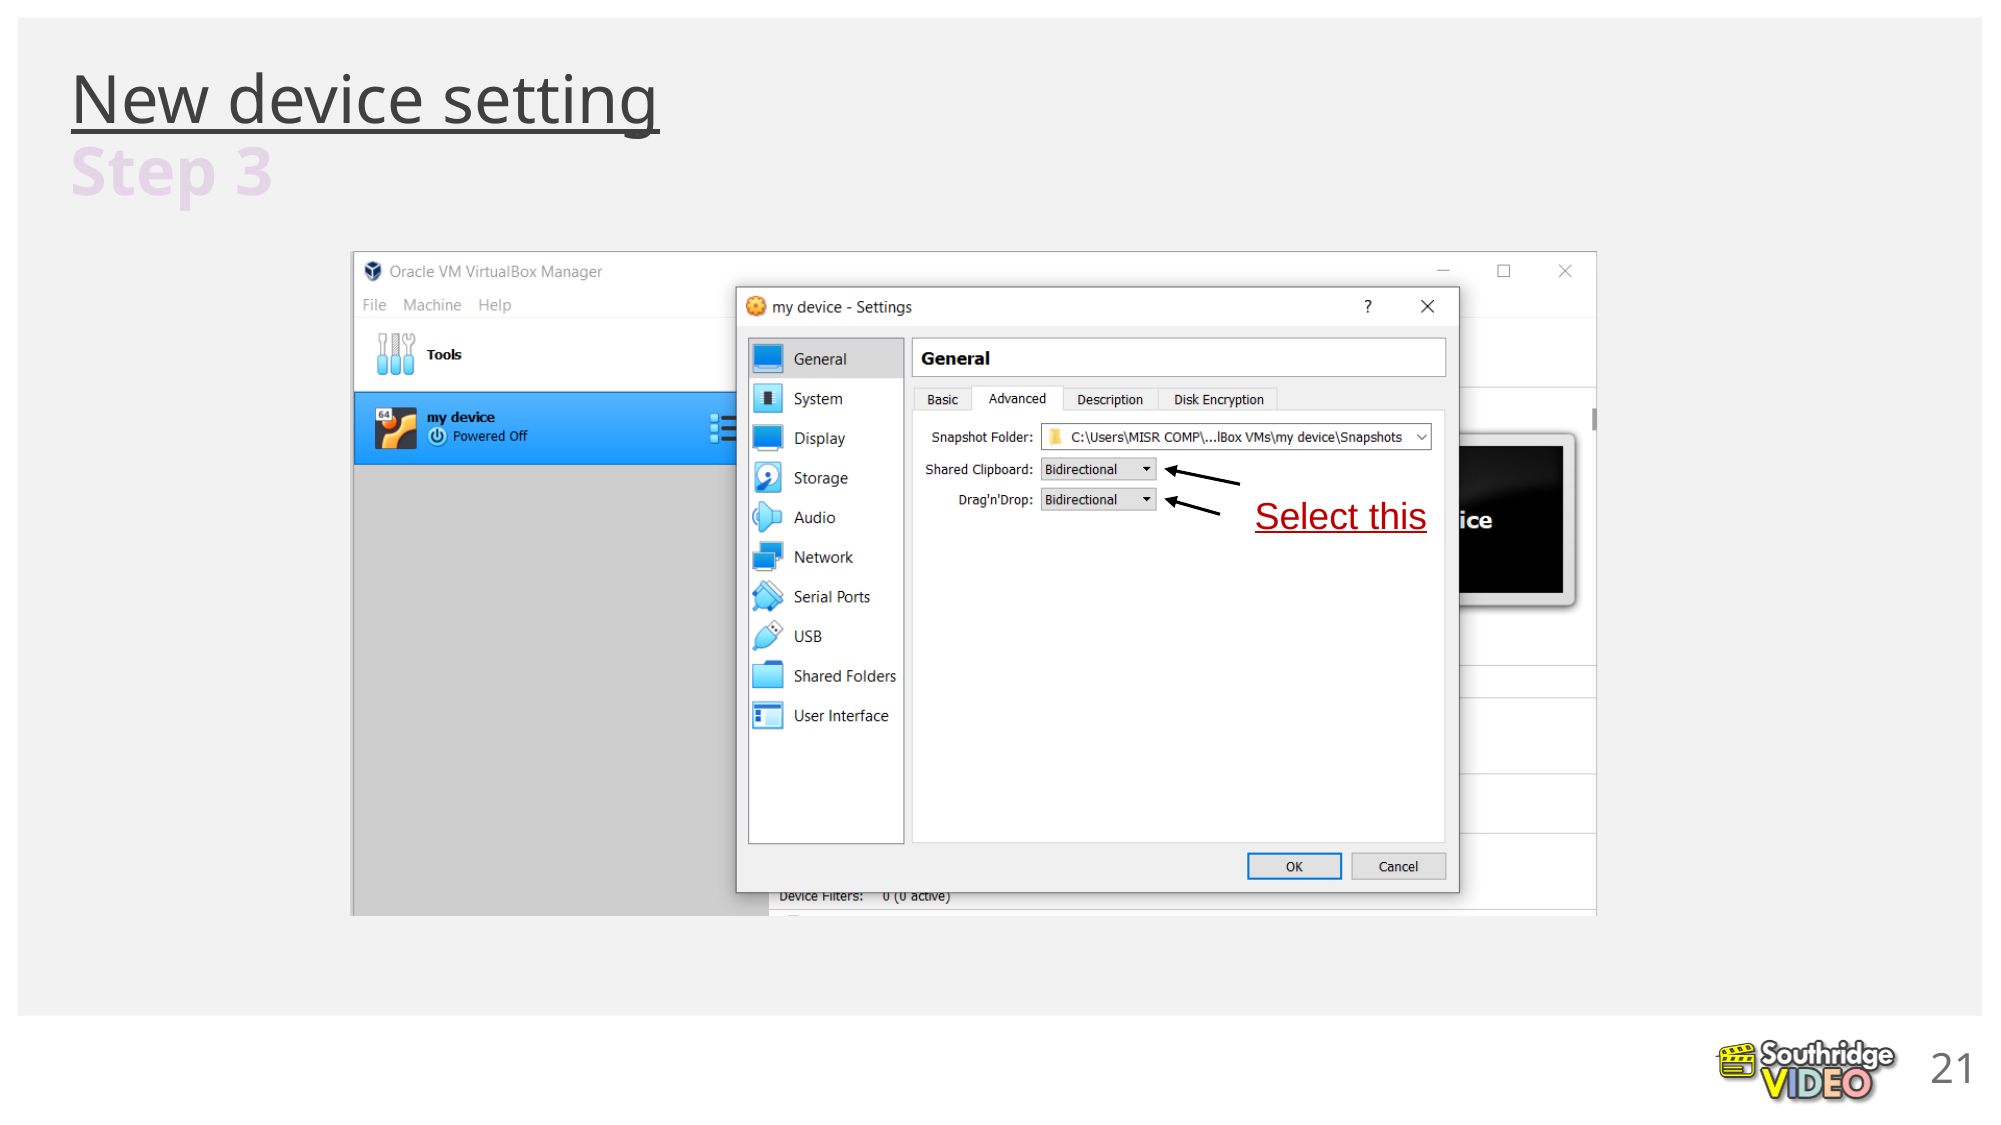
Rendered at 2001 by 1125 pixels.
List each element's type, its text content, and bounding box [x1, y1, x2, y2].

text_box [1164, 468, 1240, 485]
picture [1713, 1022, 1912, 1125]
slide_number 21 [1917, 1024, 1979, 1116]
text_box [1164, 498, 1220, 515]
picture [349, 251, 1598, 916]
title New device setting Step 3 [70, 70, 1932, 206]
